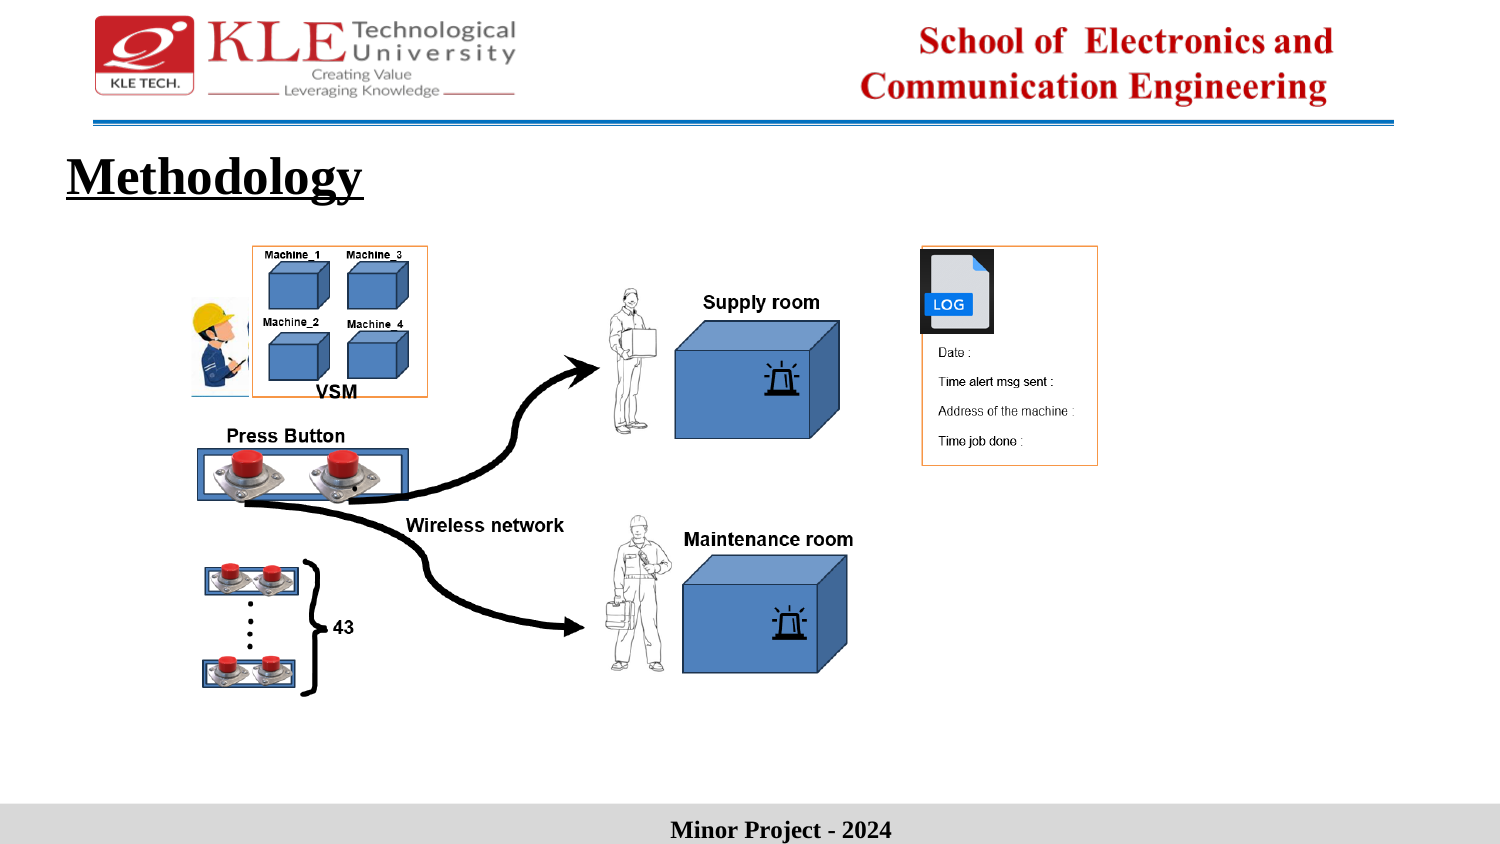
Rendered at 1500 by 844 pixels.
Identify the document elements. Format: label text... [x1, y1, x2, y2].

text_box [0, 803, 506, 844]
picture [181, 235, 1121, 697]
picture [93, 3, 1407, 131]
title Methodology [51, 126, 1449, 221]
text_box Minor Project - 2024 [506, 798, 1057, 844]
text_box [1057, 803, 1500, 844]
